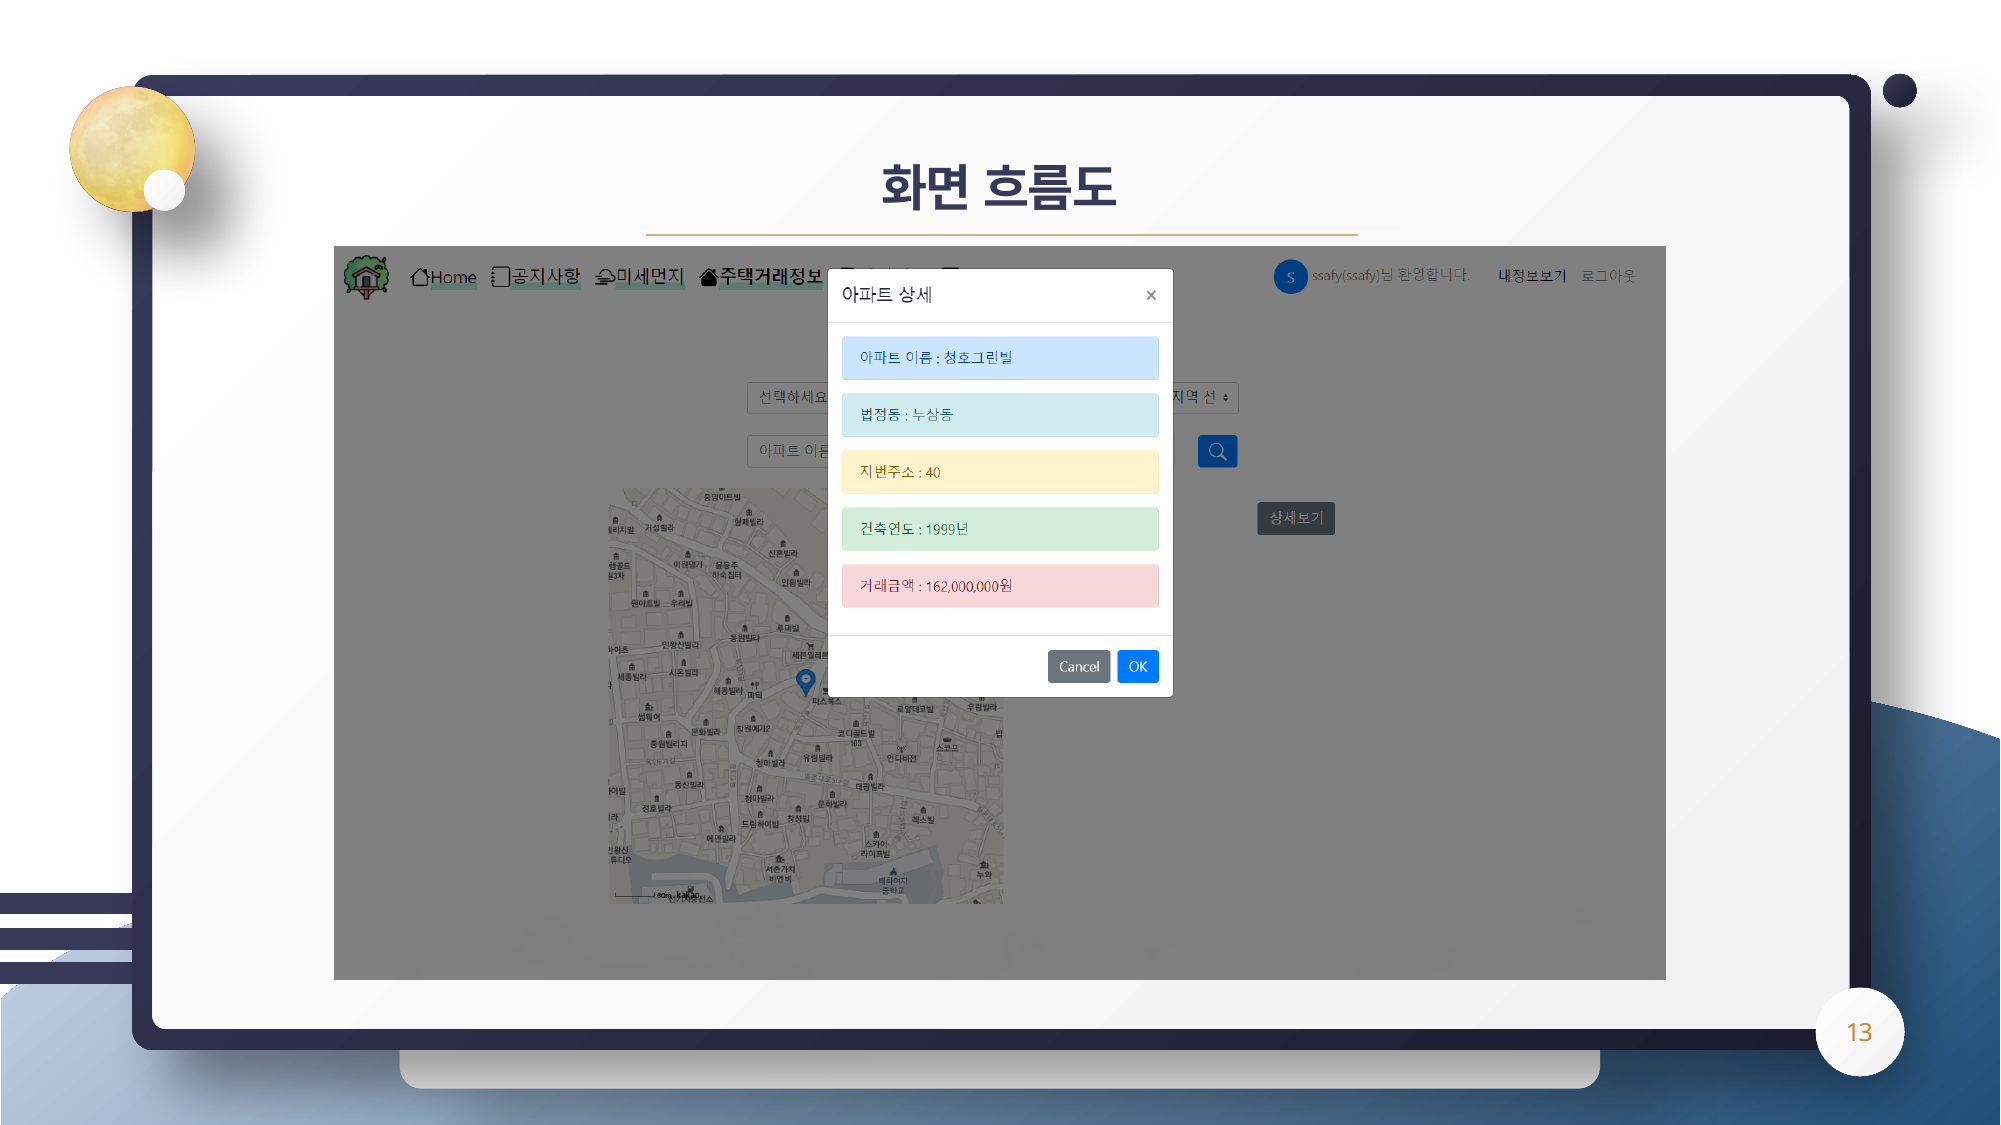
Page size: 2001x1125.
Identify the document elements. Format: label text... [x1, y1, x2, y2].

picture [57, 75, 208, 226]
slide_number 13 [1812, 1016, 1907, 1050]
text_box [1882, 72, 1918, 109]
title 화면 흐름도 [597, 134, 1403, 228]
picture [334, 246, 1666, 980]
